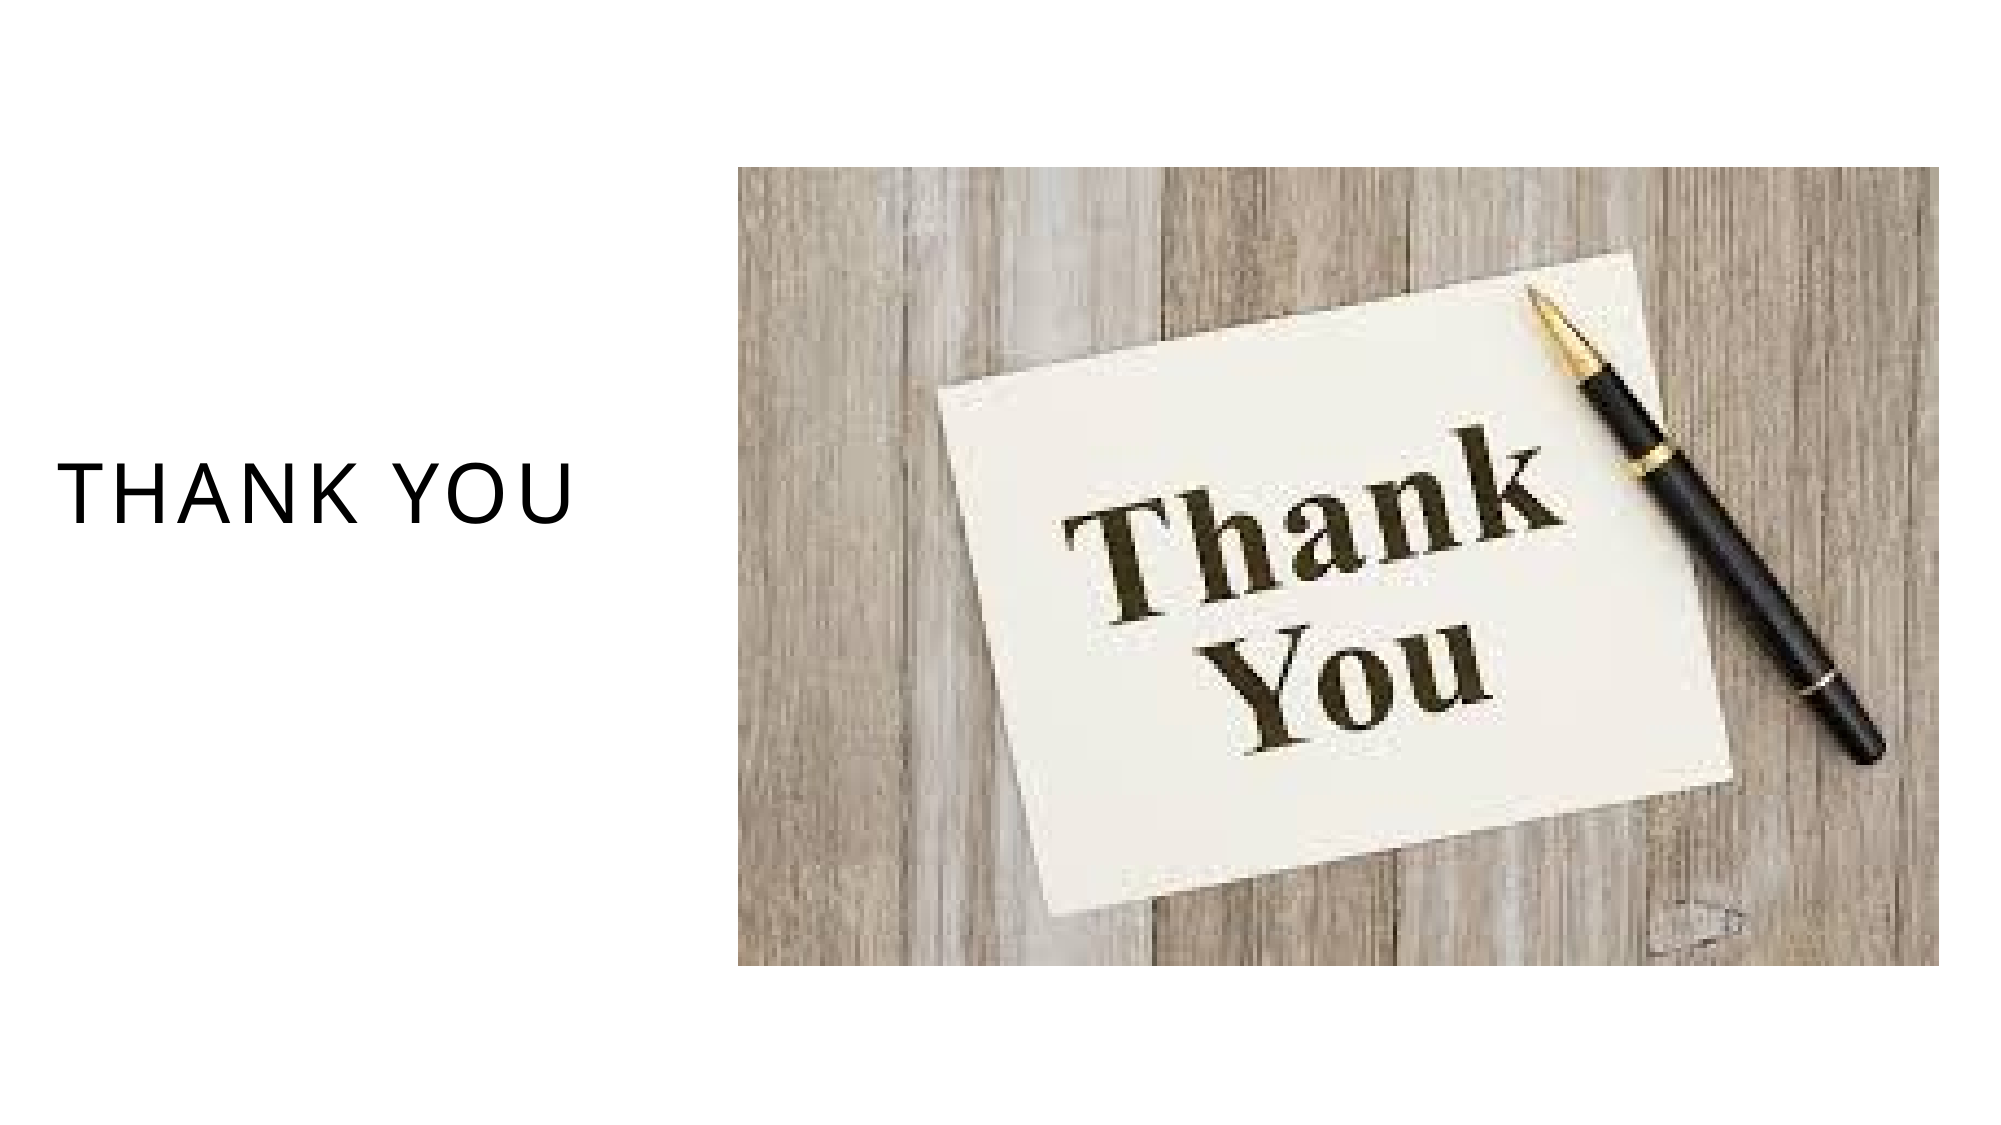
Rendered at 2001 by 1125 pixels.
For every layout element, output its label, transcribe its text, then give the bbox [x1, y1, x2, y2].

picture [738, 166, 1939, 966]
title Thank You [42, 412, 616, 721]
